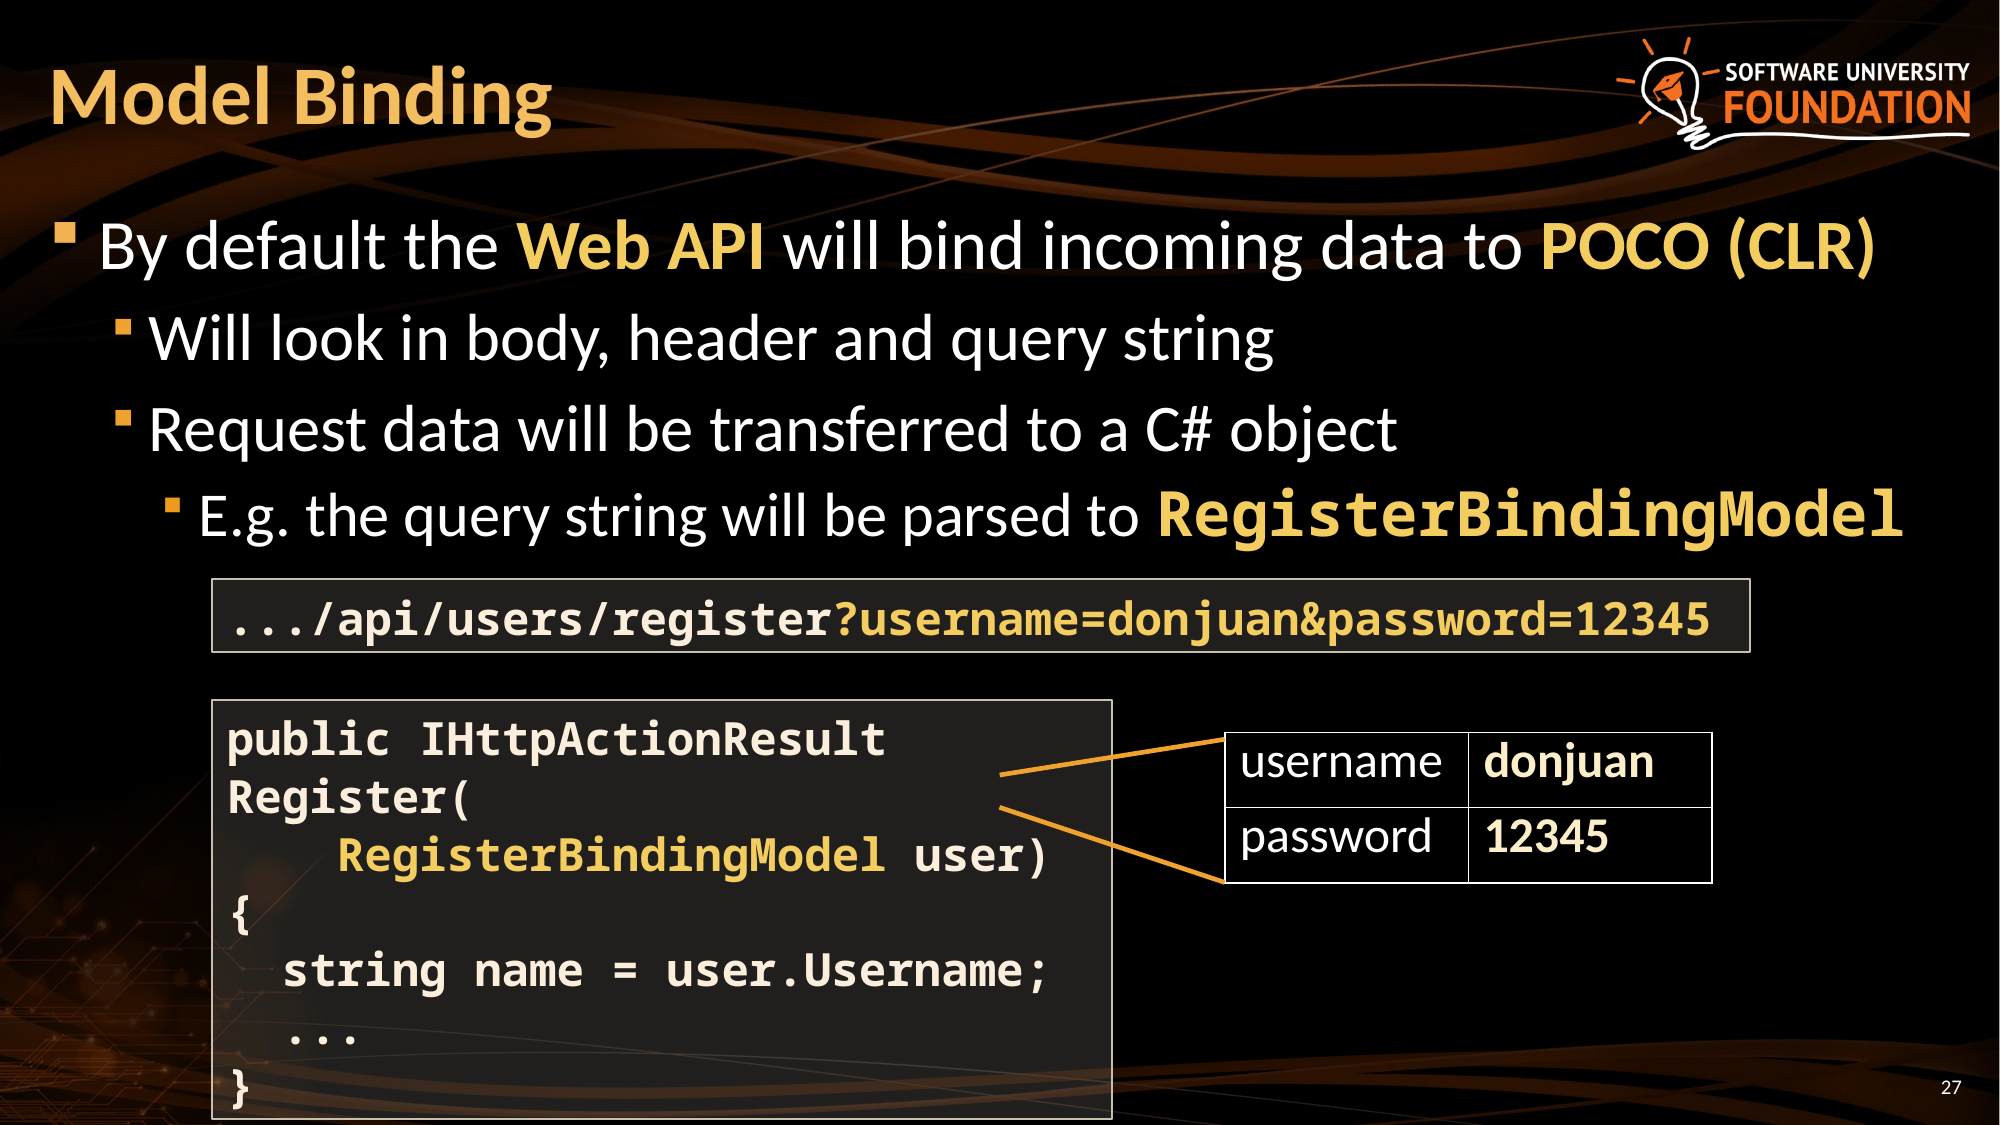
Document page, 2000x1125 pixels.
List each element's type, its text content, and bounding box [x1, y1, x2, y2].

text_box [999, 739, 1225, 775]
table_cell password [1226, 808, 1468, 882]
list By default the Web API will bind incoming data to POCO (CLR) Will look in body, header and query string Request data will be transferred to a C# object E.g. the query string will be parsed to RegisterBindingModel [31, 188, 1968, 1103]
title Model Binding [30, 6, 1602, 189]
text_box public IHttpActionResult Register( RegisterBindingModel user) { string name = user.Username; ... } [212, 699, 1113, 1119]
picture [0, 0, 2000, 1125]
table_header username [1226, 733, 1468, 807]
table_cell 12345 [1469, 808, 1711, 882]
text_box .../api/users/register?username=donjuan&password=12345 [212, 579, 1750, 652]
table_header donjuan [1469, 733, 1711, 807]
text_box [999, 807, 1225, 883]
